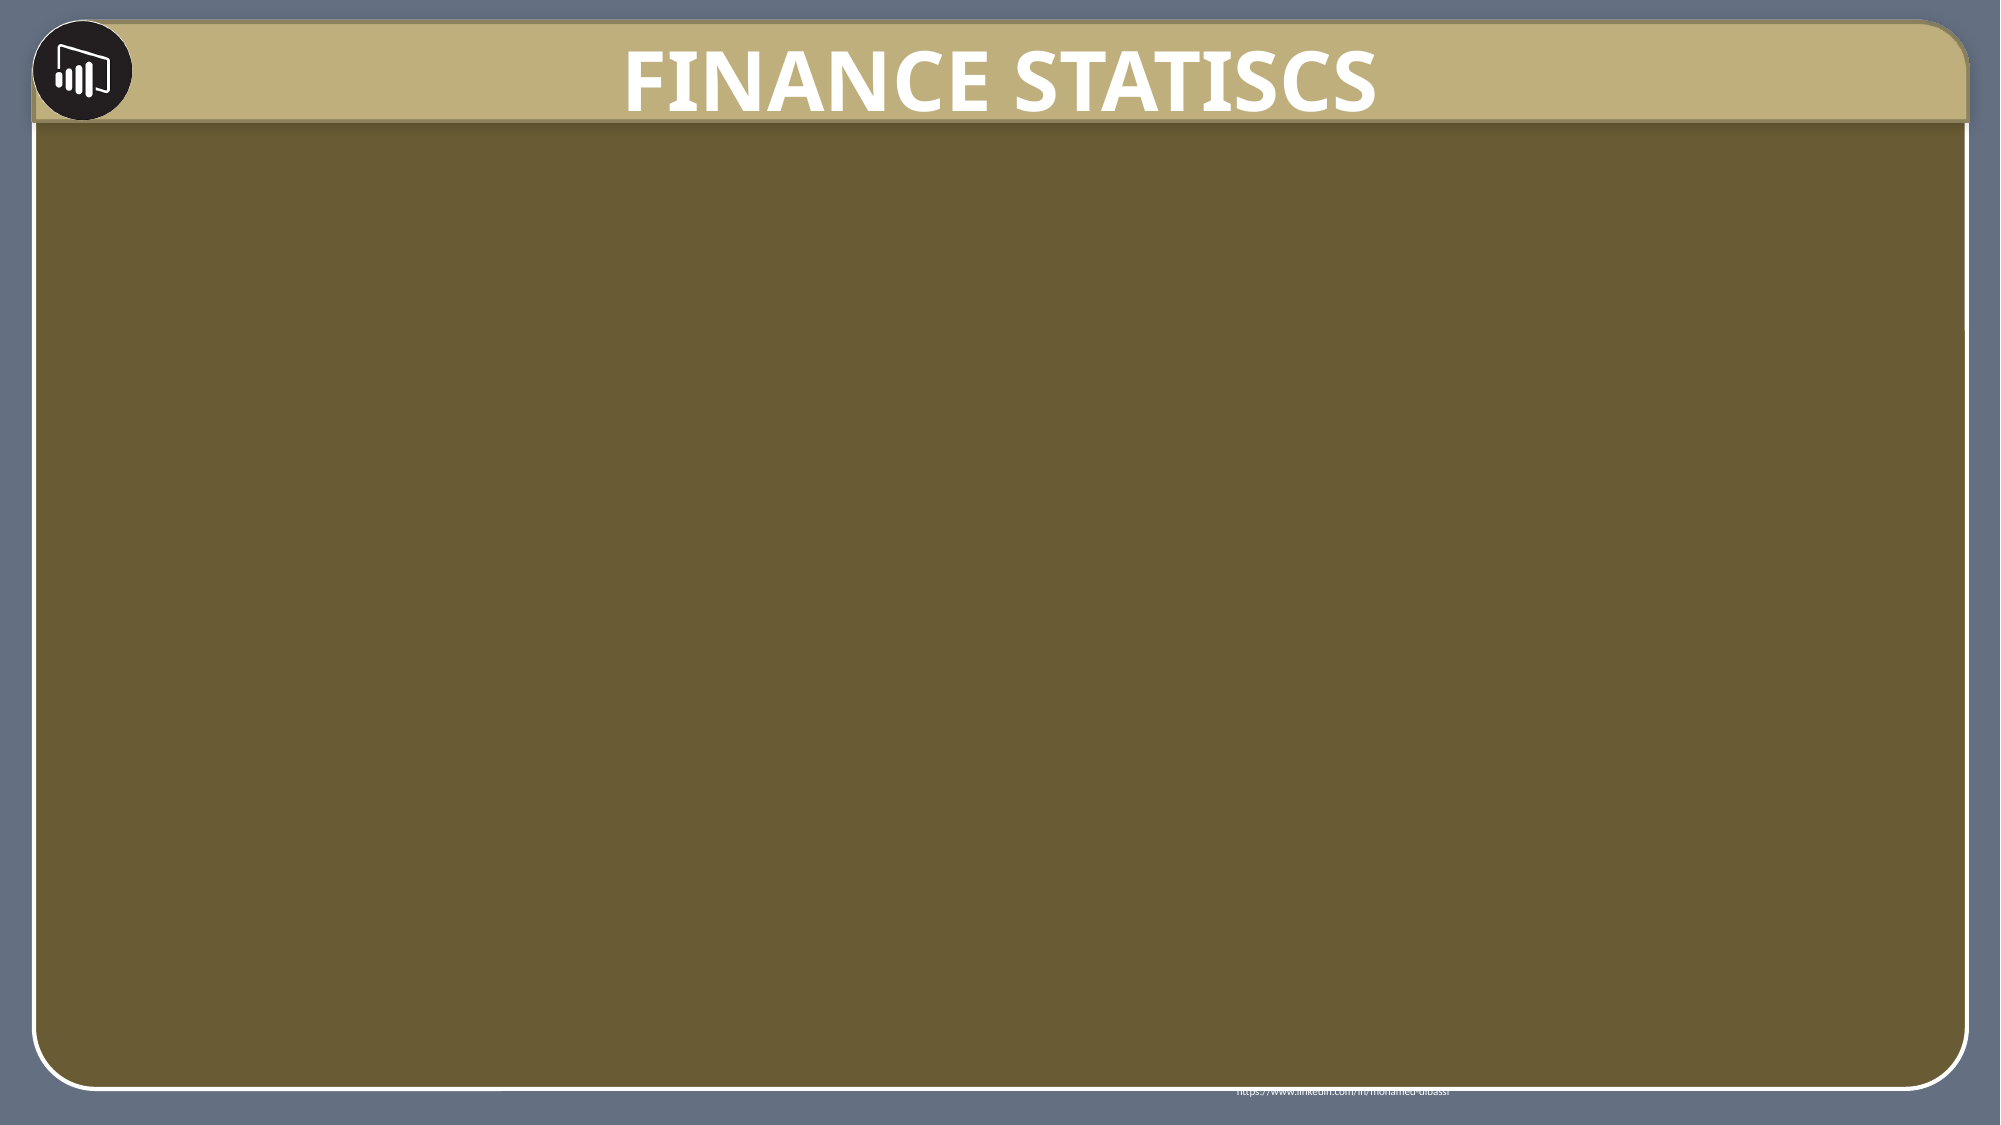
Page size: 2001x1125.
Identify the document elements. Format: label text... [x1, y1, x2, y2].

picture [31, 19, 133, 121]
text_box [31, 130, 1969, 1092]
text_box FINANCE STATISCS [141, 20, 1970, 123]
text_box https://www.linkedin.com/in/mohamed-dibassi [1222, 1076, 1986, 1105]
